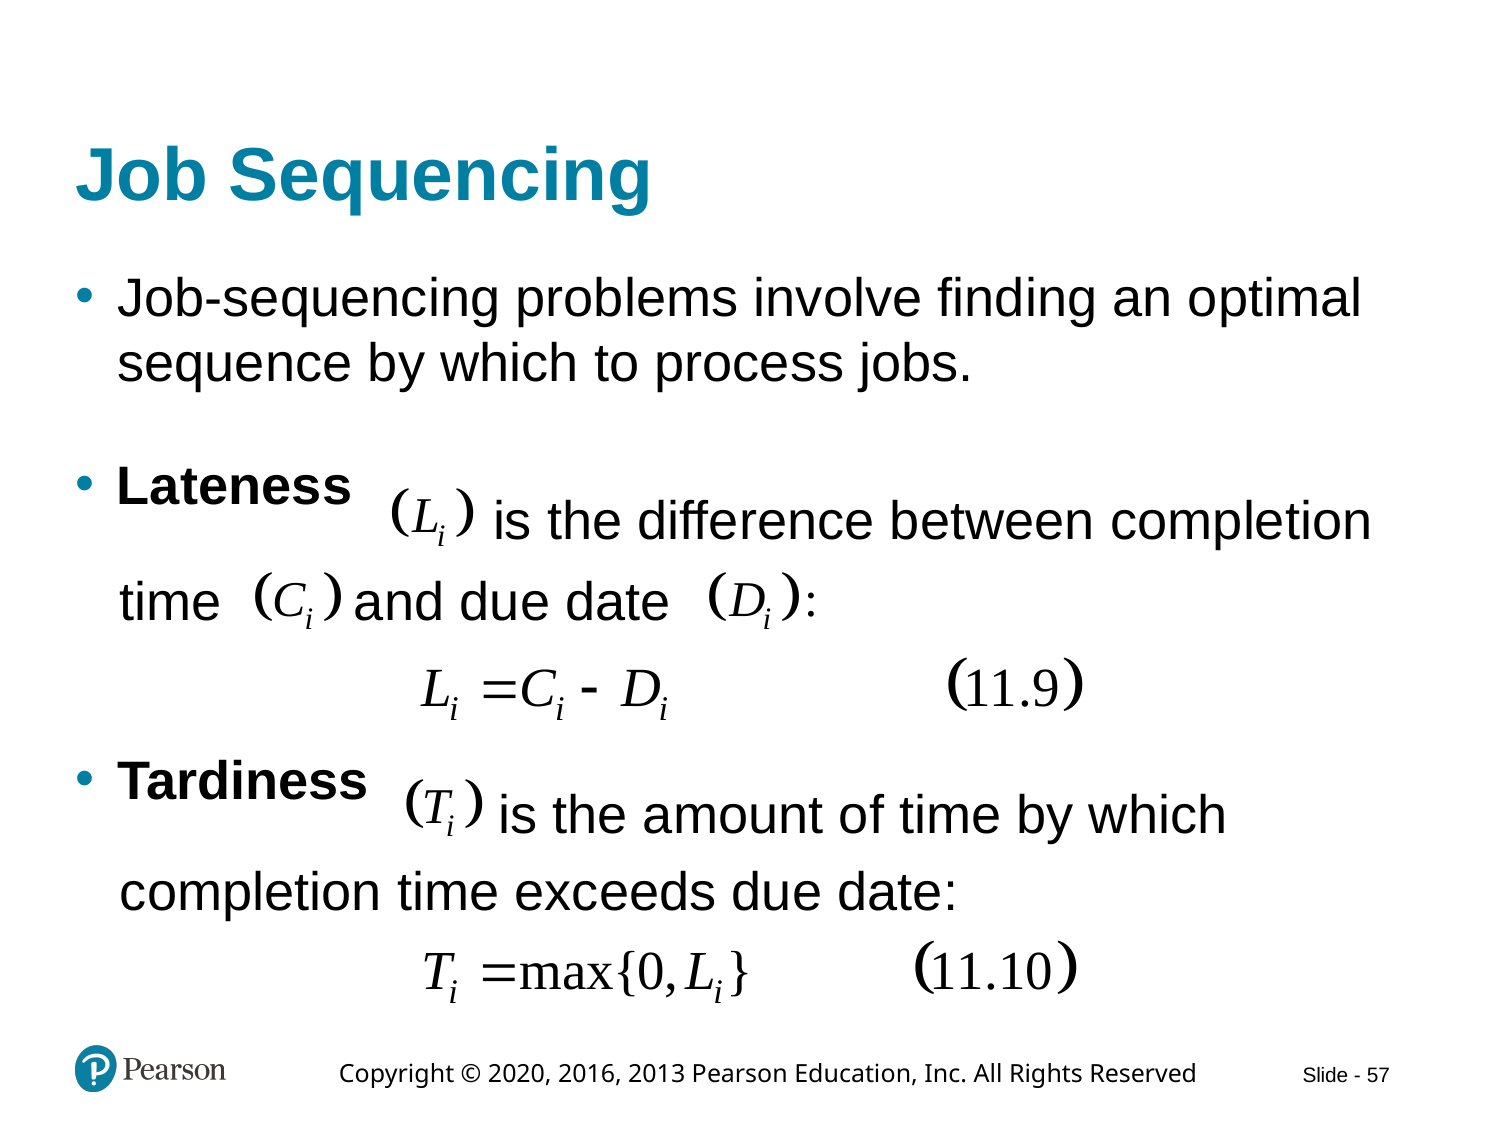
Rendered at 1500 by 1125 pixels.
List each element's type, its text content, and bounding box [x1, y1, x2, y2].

list Lateness [75, 450, 374, 555]
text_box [705, 568, 819, 640]
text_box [250, 568, 342, 640]
list time [119, 566, 238, 635]
list completion time exceeds due date: [119, 856, 1013, 926]
list is the amount of time by which [498, 779, 1261, 845]
list and due date [354, 566, 694, 630]
list Job-sequencing problems involve finding an optimal sequence by which to process jobs. [75, 262, 1425, 431]
picture [101, 1045, 226, 1092]
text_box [387, 484, 474, 557]
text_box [416, 653, 1084, 732]
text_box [402, 775, 484, 847]
list Tardiness [75, 745, 388, 847]
picture [83, 1054, 109, 1079]
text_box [421, 936, 1078, 1015]
picture [75, 1045, 90, 1061]
list is the difference between completion [493, 485, 1398, 555]
picture [75, 1078, 86, 1092]
title Job Sequencing [75, 35, 1425, 216]
